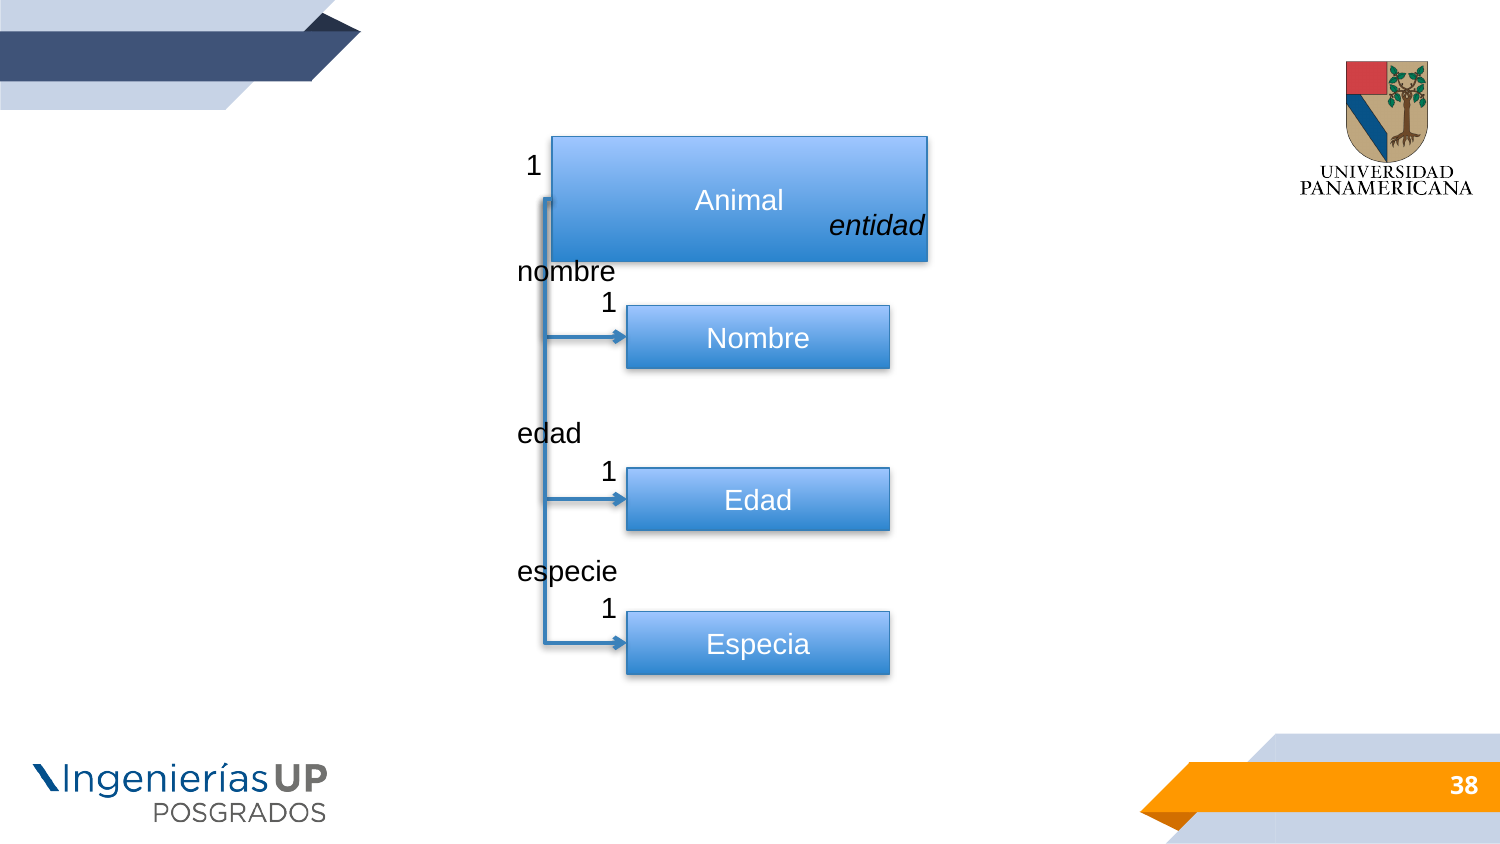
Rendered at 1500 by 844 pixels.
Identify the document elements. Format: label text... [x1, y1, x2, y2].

text_box entidad [814, 199, 949, 249]
text_box edad [502, 407, 545, 457]
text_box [551, 198, 628, 644]
picture [15, 737, 344, 844]
text_box nombre [502, 244, 545, 295]
text_box 1 [511, 138, 558, 189]
text_box especie [502, 544, 546, 595]
text_box Nombre [633, 305, 890, 369]
text_box Animal [551, 136, 928, 262]
text_box Edad [633, 467, 890, 531]
slide_number 38 [1249, 760, 1494, 813]
picture [1286, 44, 1490, 210]
text_box Especia [626, 611, 890, 675]
